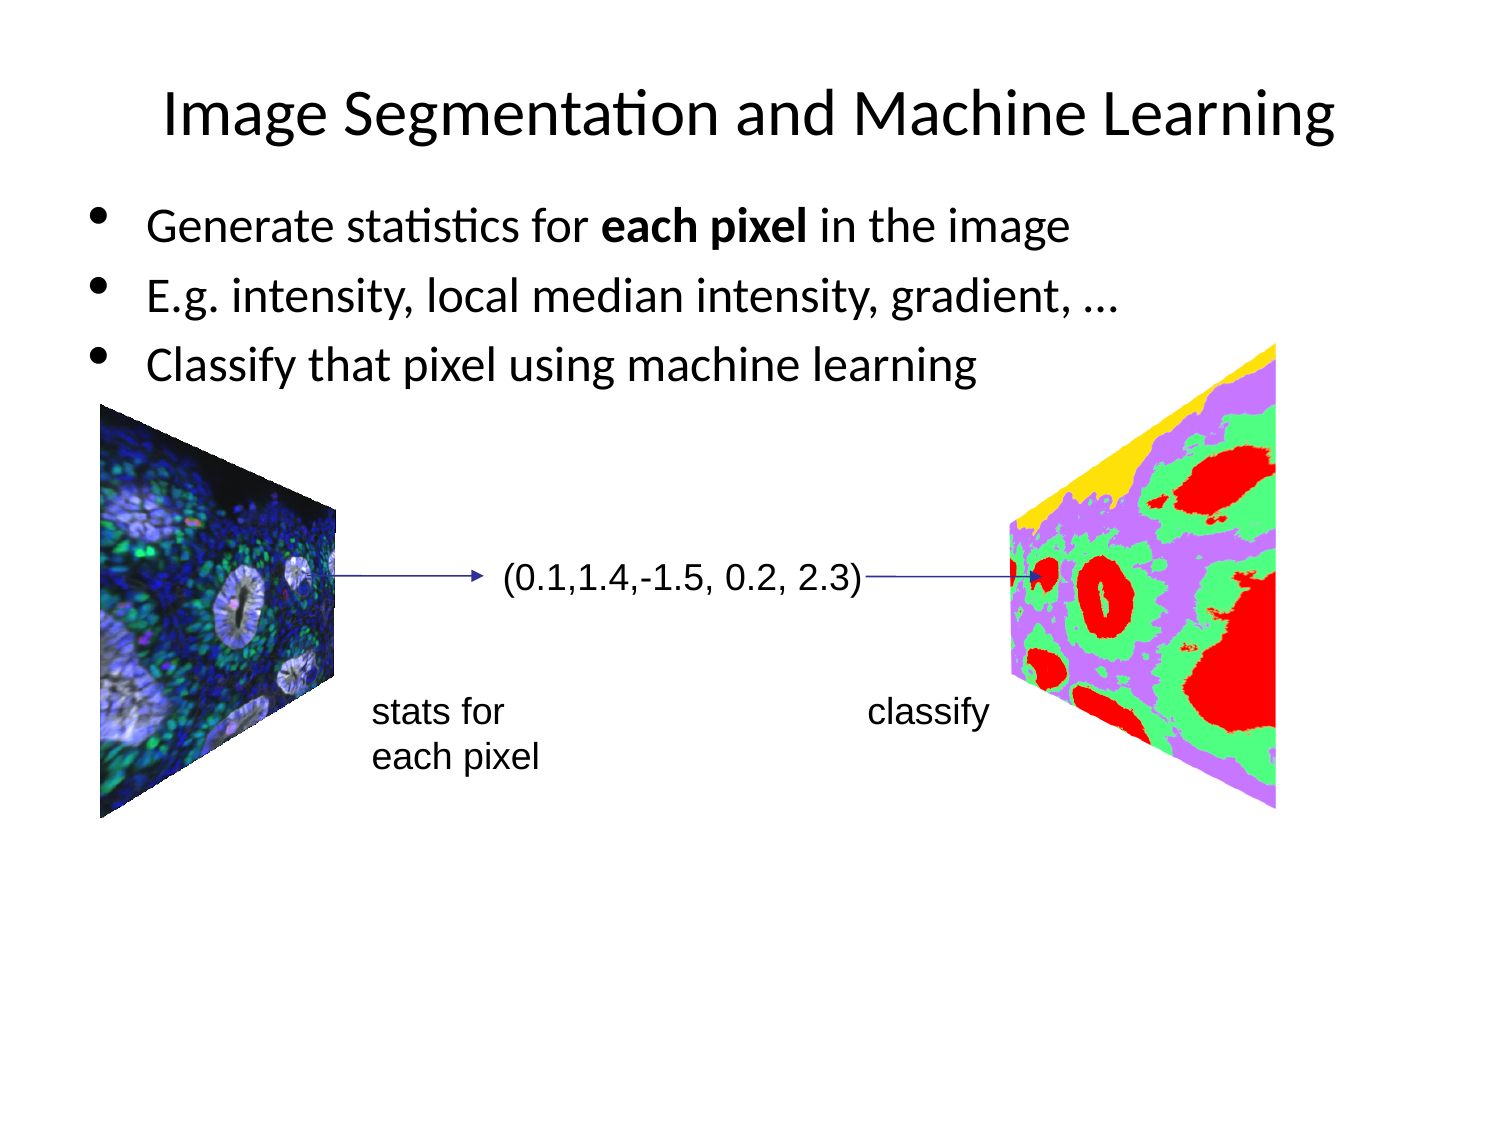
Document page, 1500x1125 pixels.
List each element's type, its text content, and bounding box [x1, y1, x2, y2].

text_box (0.1,1.4,-1.5, 0.2, 2.3) [518, 545, 804, 606]
text_box Image Segmentation and Machine Learning [75, 45, 1425, 173]
picture [99, 404, 514, 818]
text_box Generate statistics for each pixel in the image E.g. intensity, local median intensity, gradient, … Classify that pixel using machine learning [75, 184, 1464, 462]
picture [809, 342, 1276, 809]
text_box stats for each pixel [356, 679, 555, 830]
